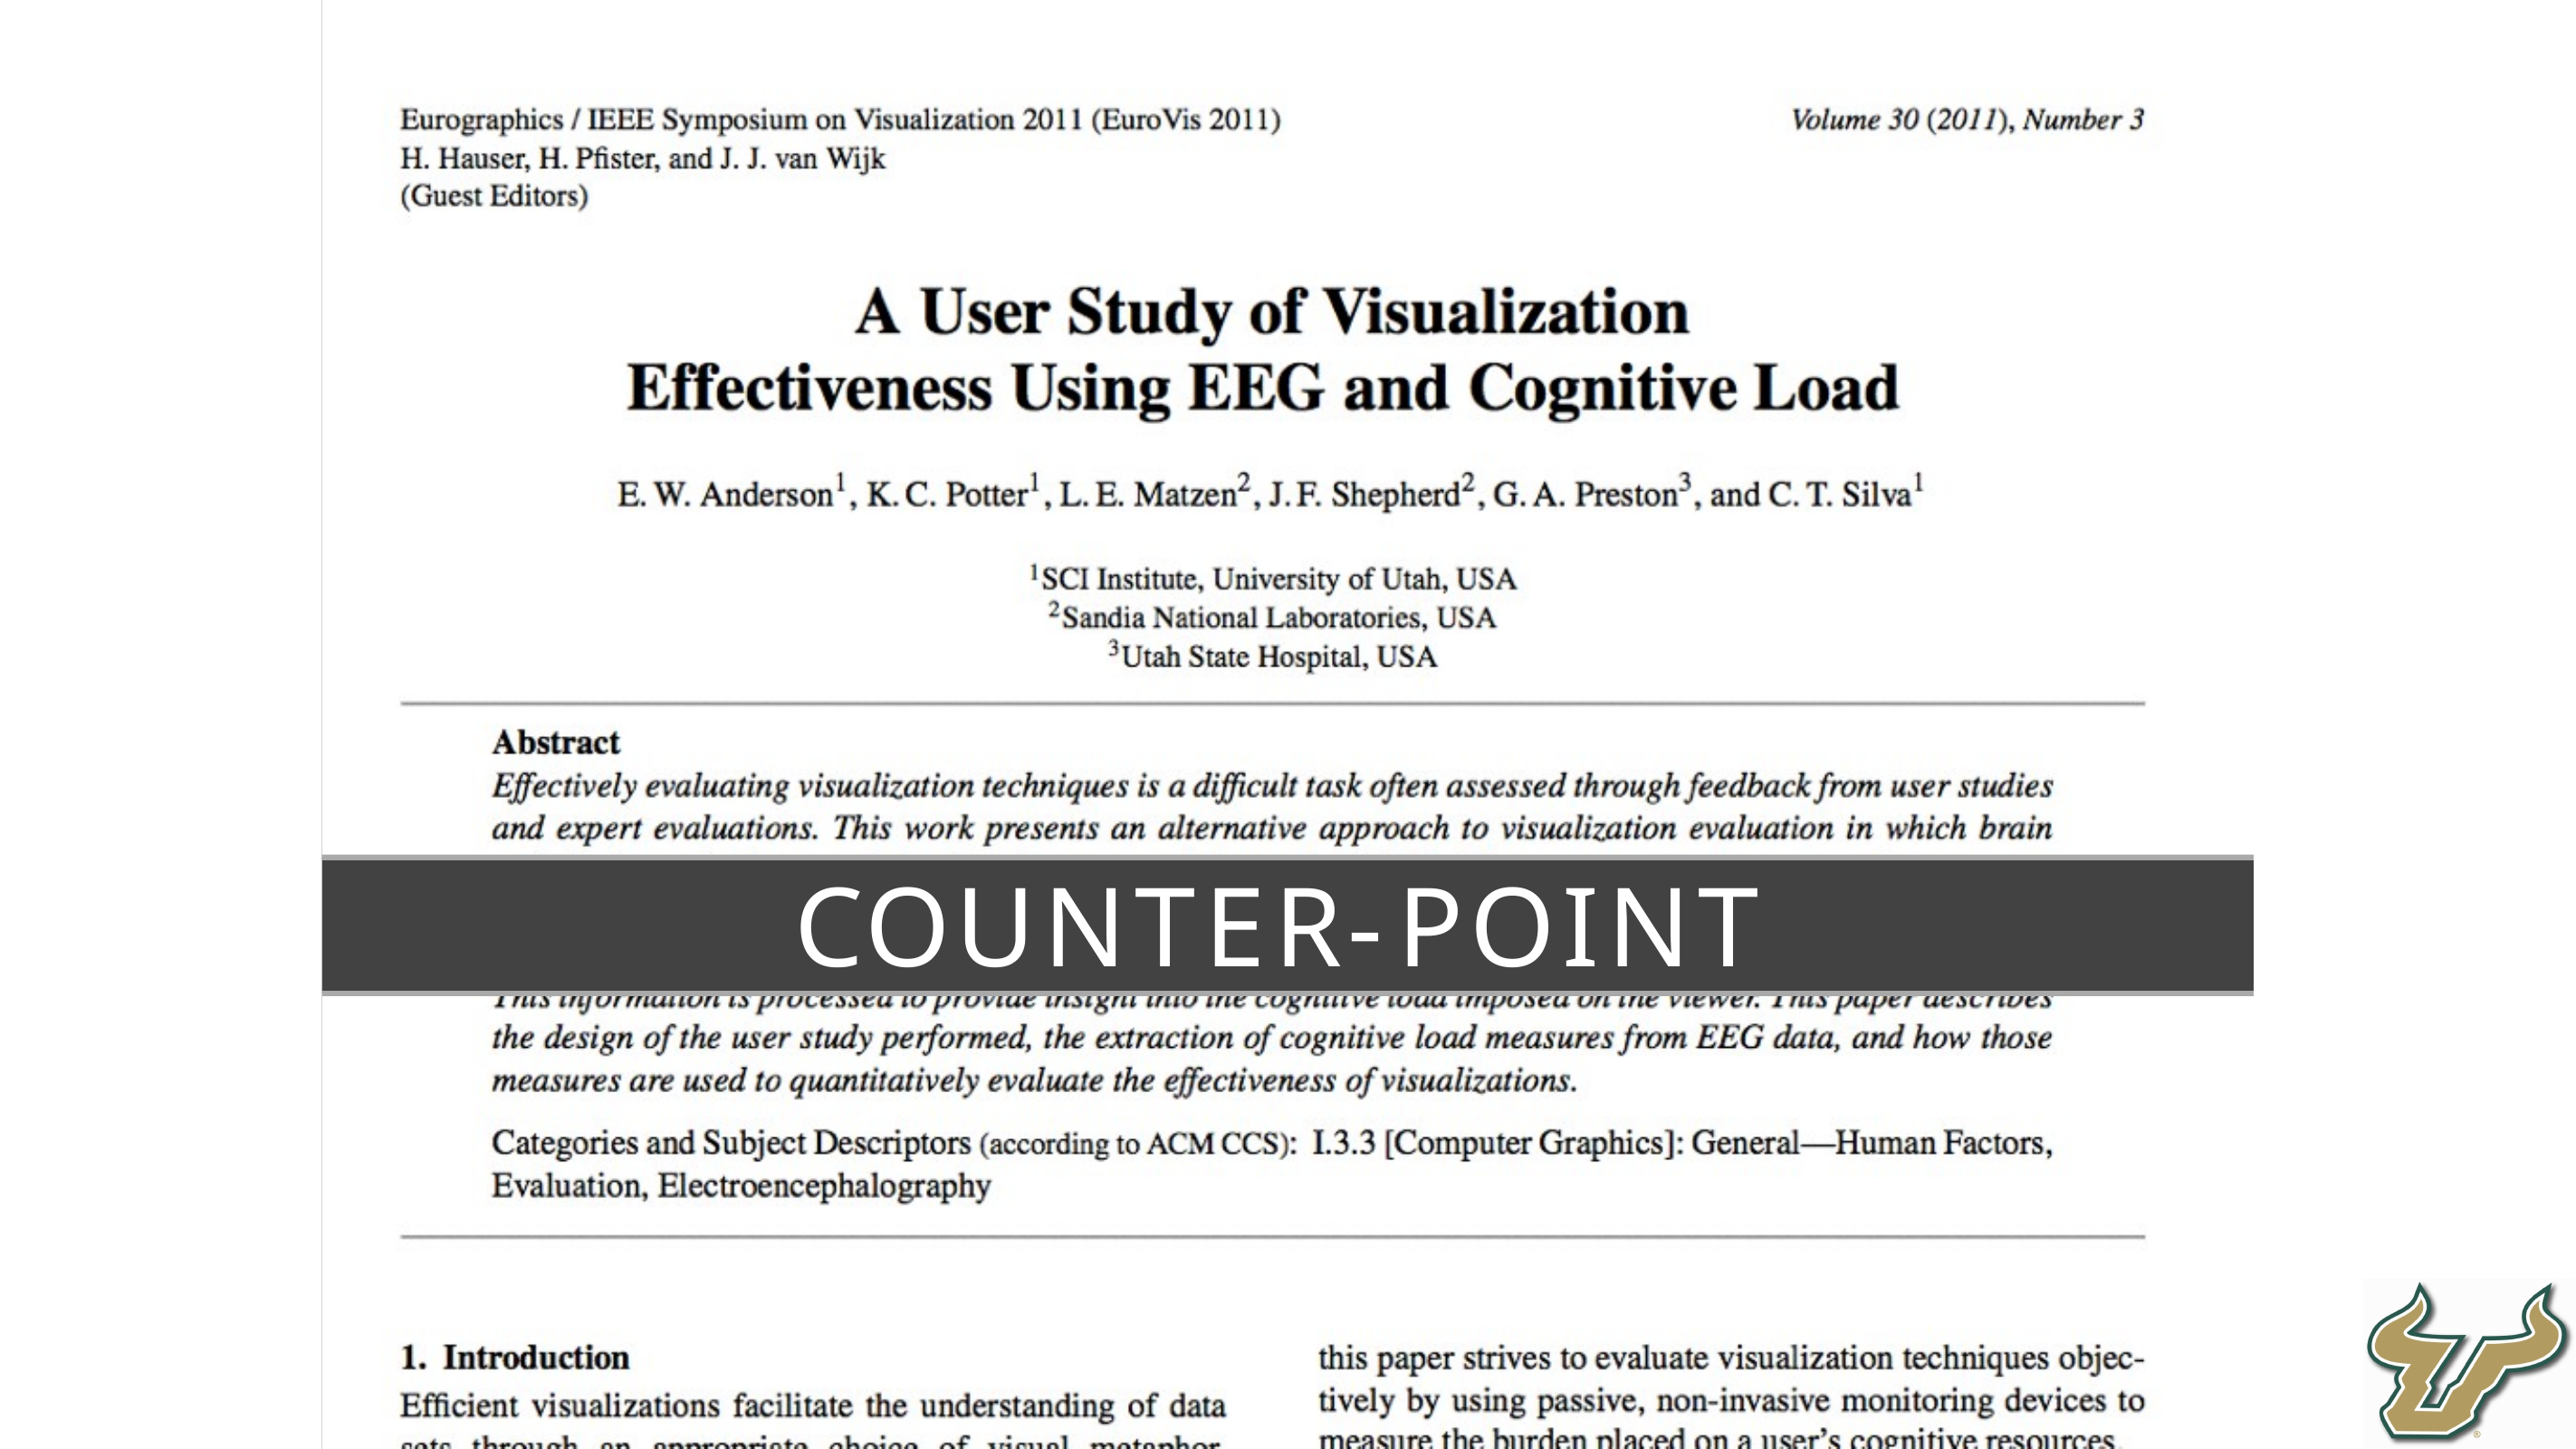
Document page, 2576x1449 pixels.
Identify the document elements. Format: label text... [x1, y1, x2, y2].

text_box [321, 989, 2254, 993]
text_box [321, 0, 2254, 854]
text_box COUNTER-POINT [321, 857, 2254, 989]
text_box [321, 993, 2254, 1449]
picture [2363, 1278, 2576, 1448]
